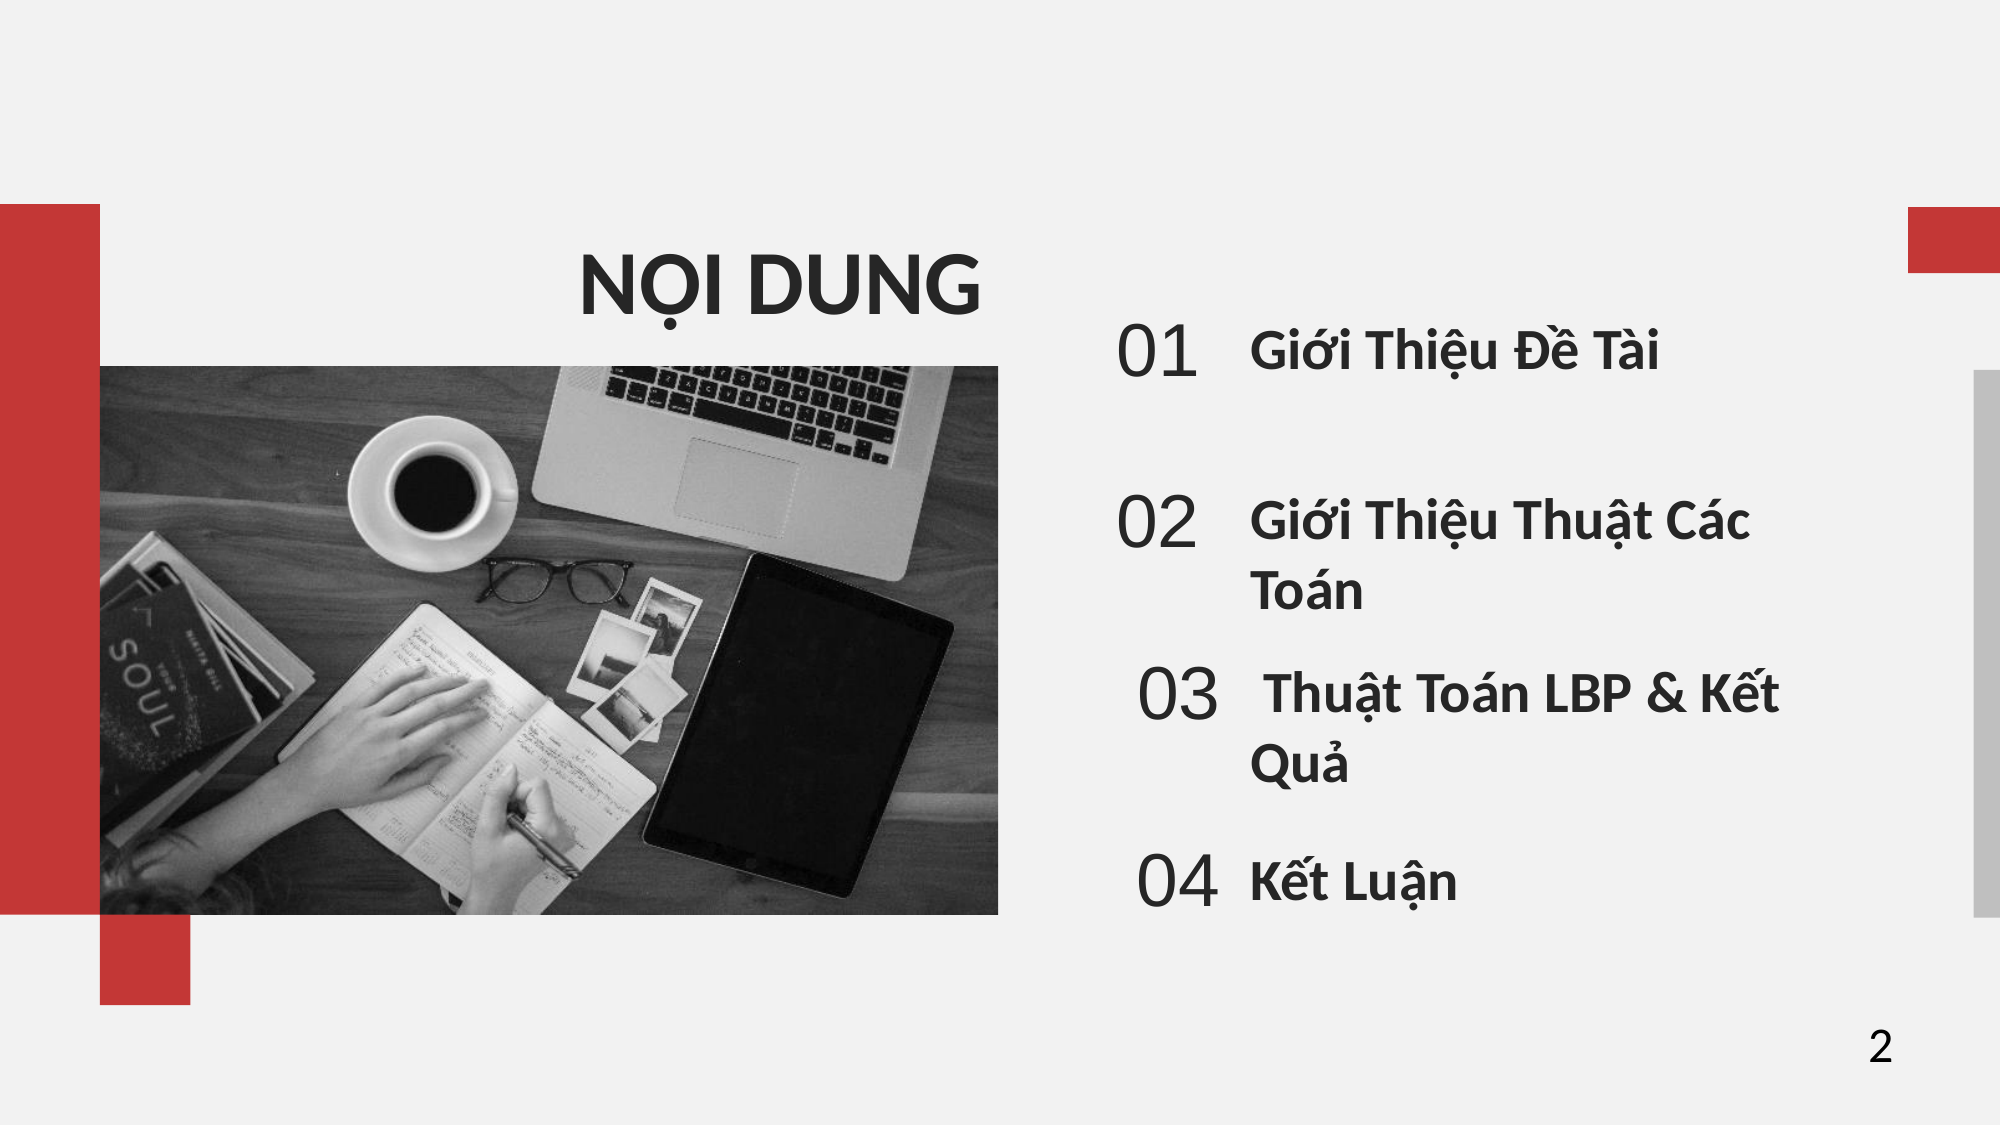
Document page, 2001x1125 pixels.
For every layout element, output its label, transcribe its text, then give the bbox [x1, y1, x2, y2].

text_box [99, 914, 191, 1006]
text_box Kết Luận [1235, 834, 1845, 920]
text_box Thuật Toán LBP & Kết Quả [1235, 646, 1883, 802]
text_box [1907, 206, 2000, 274]
text_box NỘI DUNG [389, 215, 999, 341]
text_box [99, 366, 999, 916]
text_box 01 [1095, 293, 1215, 399]
text_box [0, 203, 101, 916]
text_box 2 [1458, 1005, 1909, 1066]
text_box 04 [1095, 824, 1236, 930]
text_box Giới Thiệu Đề Tài [1235, 303, 1702, 389]
text_box 02 [1075, 465, 1215, 570]
text_box [1972, 369, 2000, 919]
text_box 03 [1096, 636, 1236, 742]
text_box Giới Thiệu Thuật Các Toán [1235, 473, 1795, 629]
